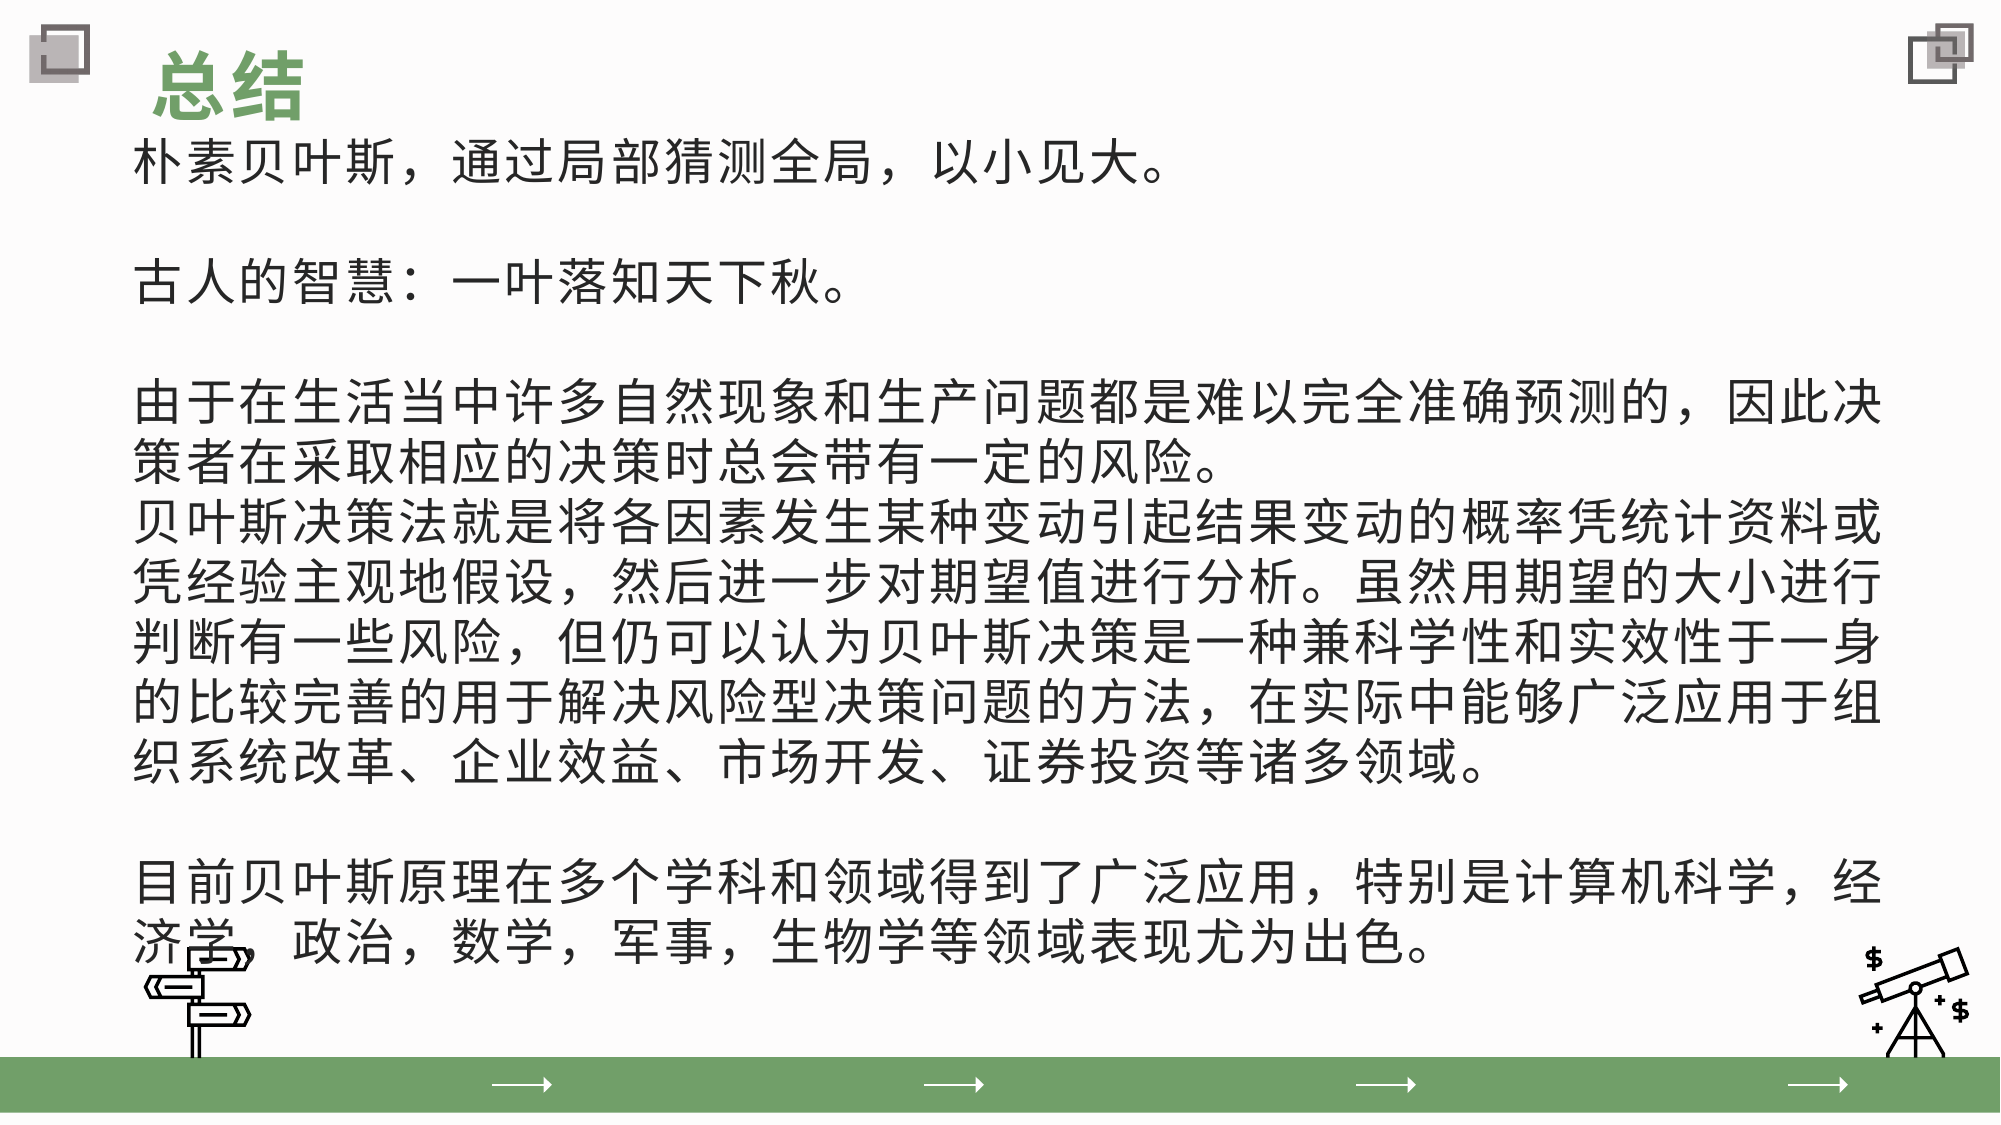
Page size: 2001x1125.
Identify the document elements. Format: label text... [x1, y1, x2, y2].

text_box [1838, 1074, 1850, 1096]
text_box [542, 1074, 554, 1096]
text_box 总结 [135, 13, 1543, 123]
text_box [143, 947, 252, 1059]
text_box [1386, 1056, 1817, 1114]
text_box [1858, 946, 1970, 1058]
text_box [1818, 1056, 2000, 1114]
text_box [0, 1056, 520, 1114]
text_box [522, 1056, 952, 1114]
picture [0, 0, 119, 108]
picture [1881, 0, 2000, 108]
text_box 朴素贝叶斯，通过局部猜测全局，以小见大。 古人的智慧：一叶落知天下秋。 由于在生活当中许多自然现象和生产问题都是难以完全准确预测的，因此决策者在采取相应的决策时总会带有一定的风险。 贝叶斯决策法就是将各因素发生某种变动引起结果变动的概率凭统计资料或凭经验主观地假设，然后进一步对期望值进行分析。虽然用期望的大小进行判断有一些风险，但仍可以认为贝叶斯决策是一种兼科学性和实效性于一身的比较完善的用于解决风险型决策问题的方法，在实际中能够广泛应用于组织系统改革、企业效益、市场开发、证券投资等诸多领域。 目前贝叶斯原理在多个学科和领域得到了广泛应用，特别是计算机科学，经济学，政治，数学，军事，生物学等领域表现尤为出色。 [118, 123, 1909, 841]
text_box [974, 1074, 986, 1096]
text_box [1406, 1074, 1418, 1096]
text_box [954, 1056, 1384, 1114]
